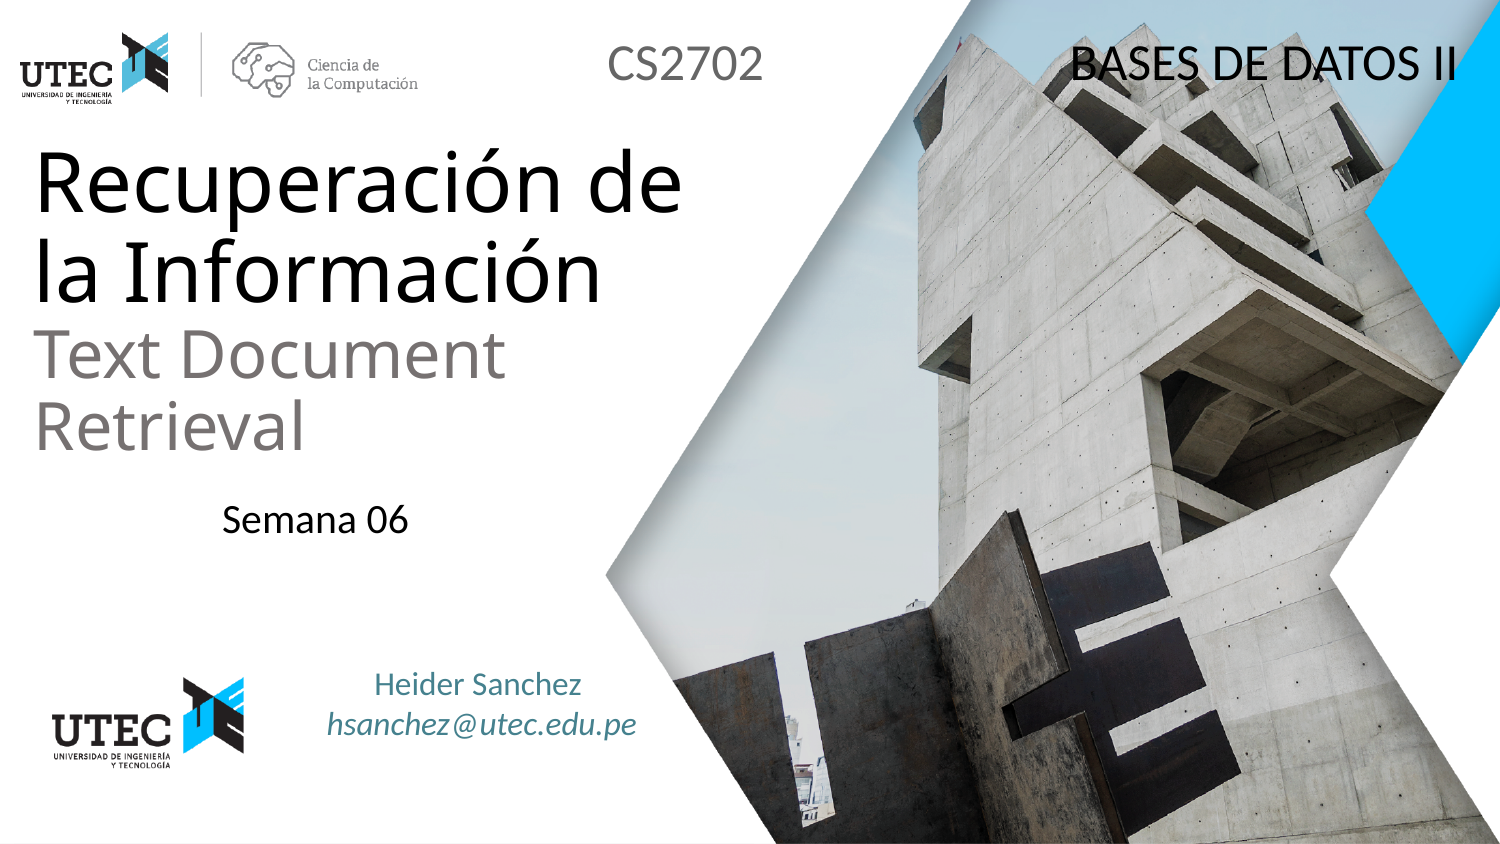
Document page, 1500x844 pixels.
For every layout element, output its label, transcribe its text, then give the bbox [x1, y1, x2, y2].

text_box CS2702 Bases de Datos II [419, 19, 1474, 100]
text_box Heider Sanchez hsanchez@utec.edu.pe [174, 662, 790, 744]
title Recuperación de la Información Text Document Retrieval [18, 307, 762, 480]
picture [0, 0, 1500, 844]
subtitle Semana 06 [38, 470, 593, 601]
